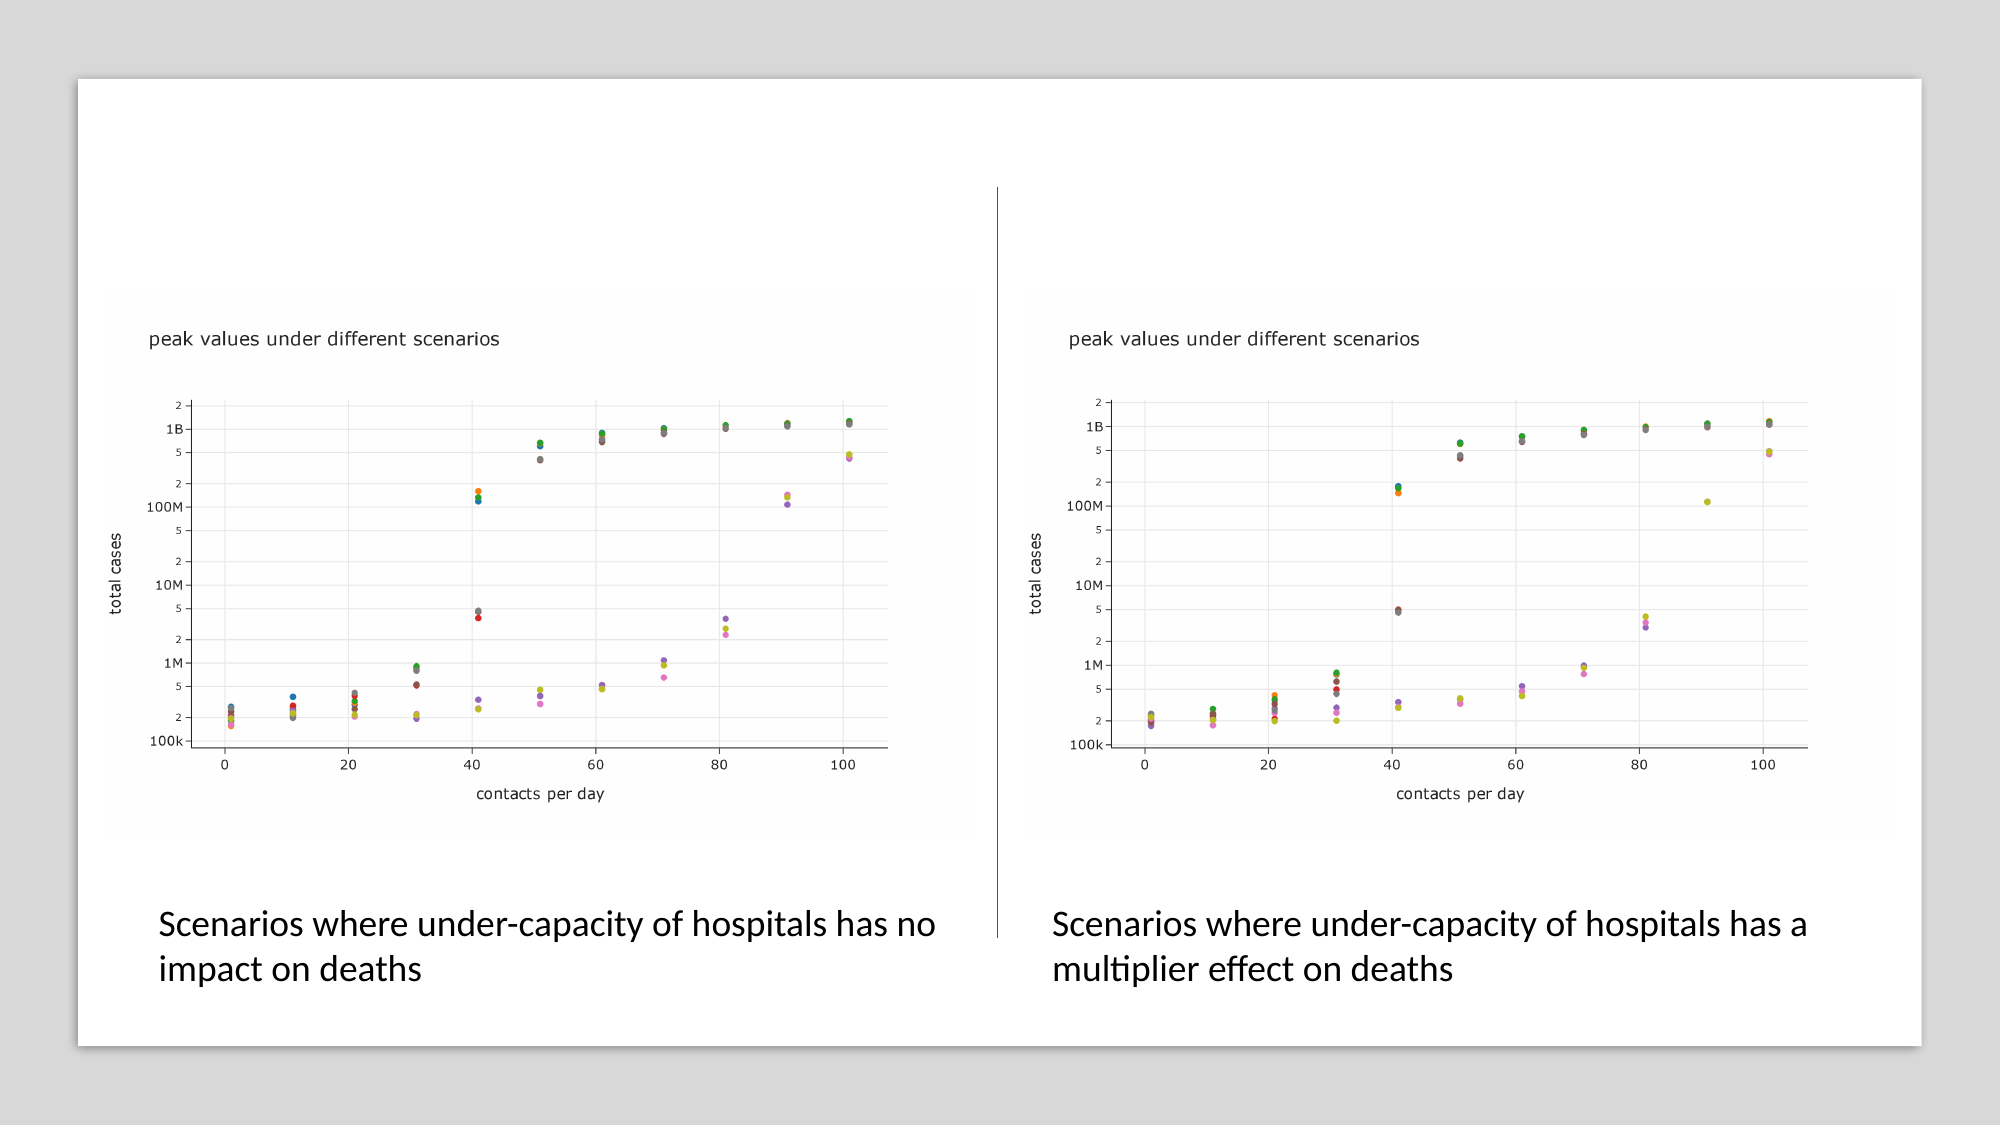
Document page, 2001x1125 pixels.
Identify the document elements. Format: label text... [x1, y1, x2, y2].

text_box [0, 0, 2000, 1125]
text_box Scenarios where under-capacity of hospitals has a multiplier effect on deaths [1037, 891, 1853, 997]
text_box Scenarios where under-capacity of hospitals has no impact on deaths [143, 891, 960, 997]
text_box [77, 78, 1923, 1047]
picture [105, 290, 975, 834]
picture [1025, 290, 1895, 834]
